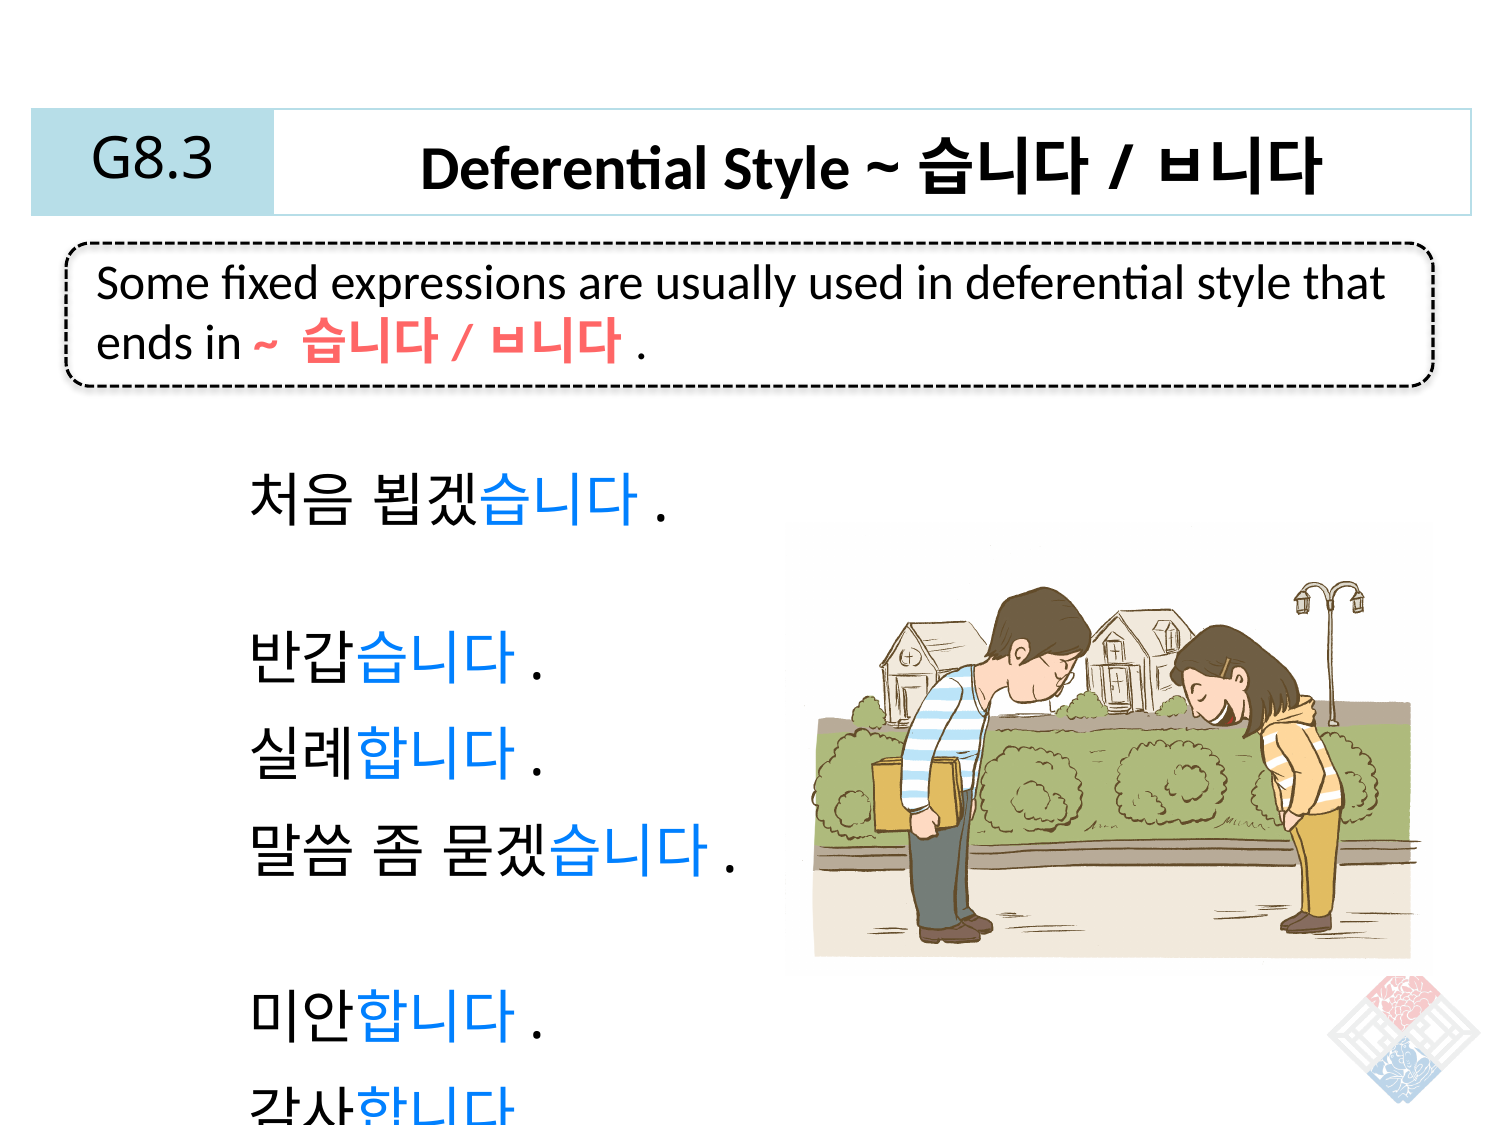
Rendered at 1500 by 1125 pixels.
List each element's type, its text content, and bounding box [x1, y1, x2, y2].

picture [784, 521, 1434, 976]
table_header G8.3 [32, 110, 272, 214]
text_box 처음 뵙겠습니다. 반갑습니다. 실례합니다. 말씀 좀 묻겠습니다. 미안합니다. 감사합니다. [158, 465, 788, 1125]
table_header Deferential Style ~습니다/ㅂ니다 [274, 110, 1470, 214]
text_box [65, 242, 1434, 387]
text_box Some fixed expressions are usually used in deferential style that ends in ~ 습니다/ㅂ니다. [1416, 242, 1444, 377]
